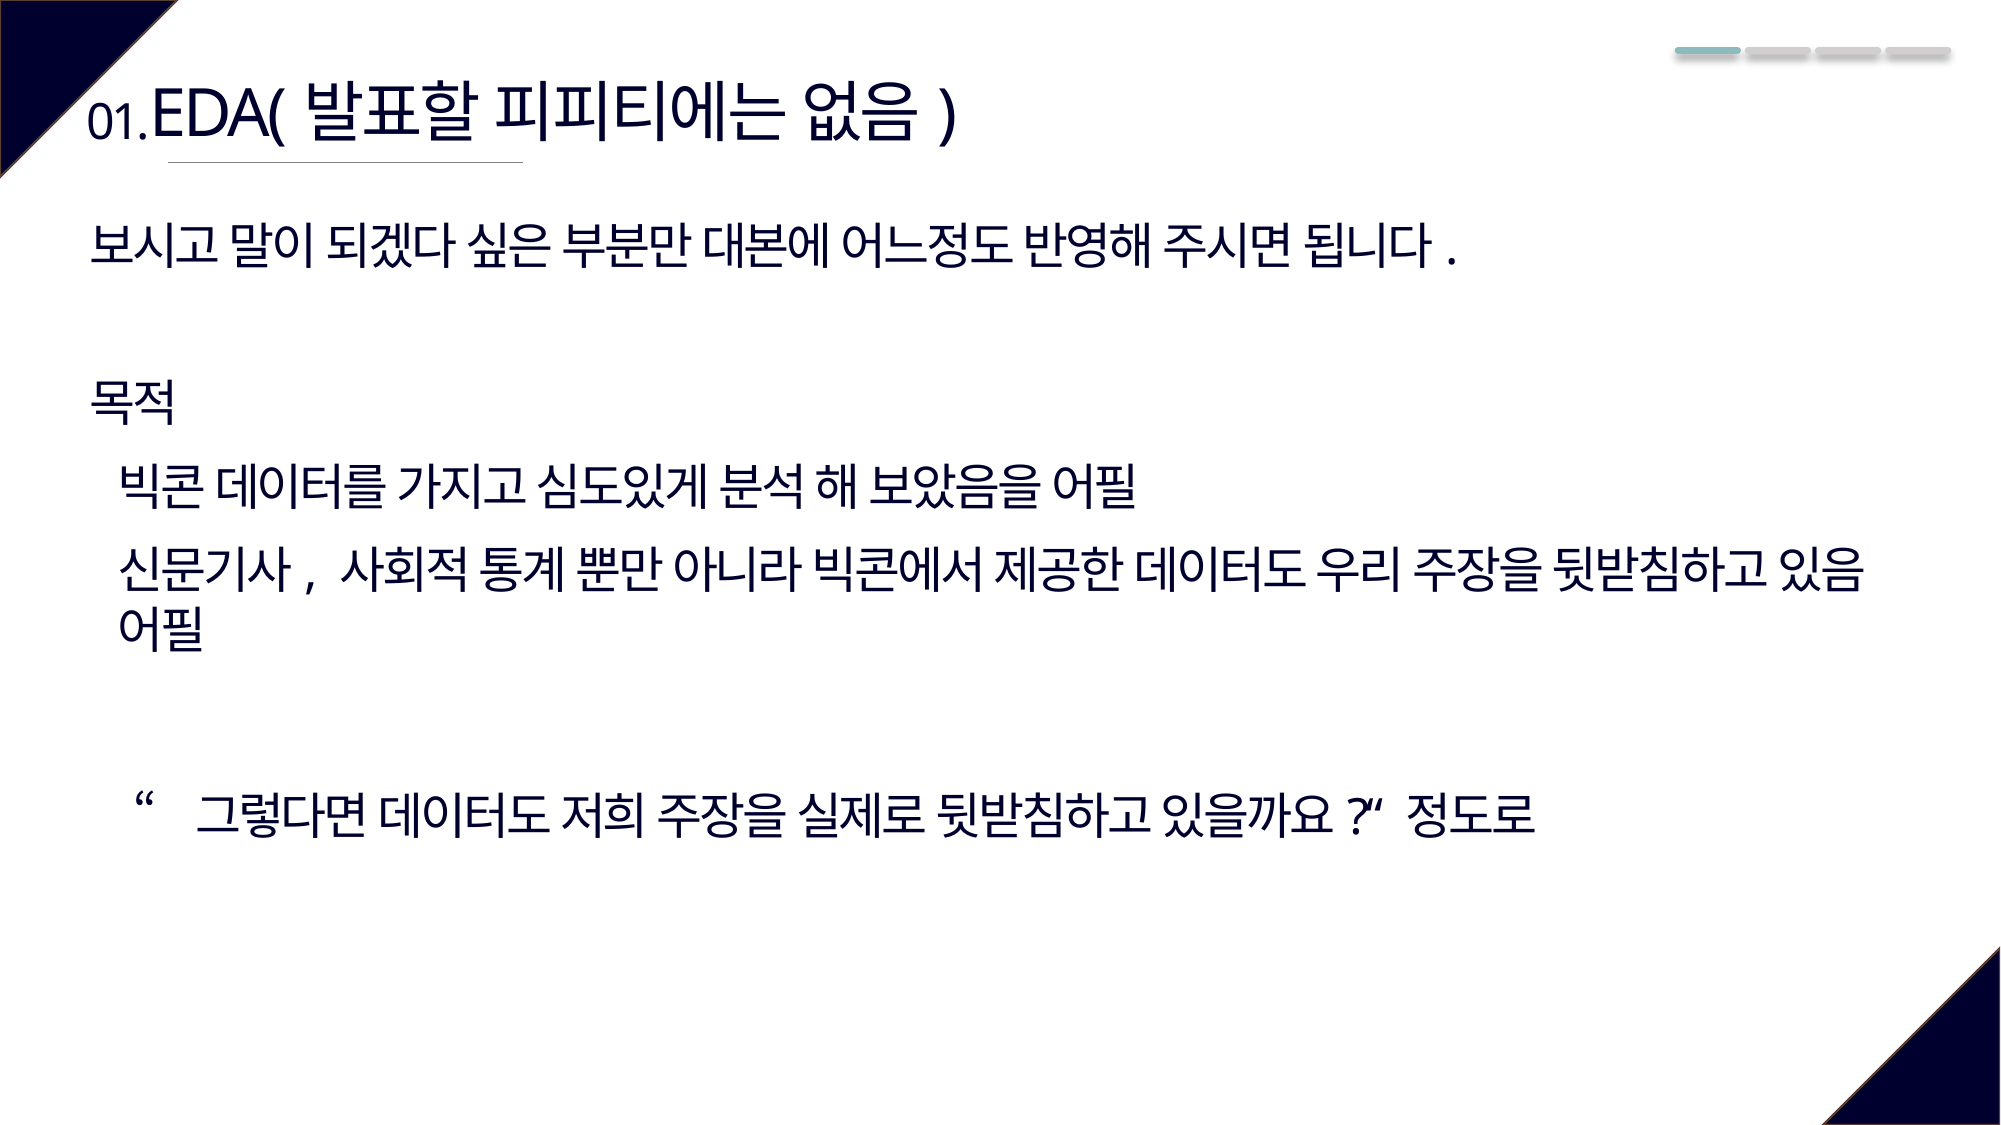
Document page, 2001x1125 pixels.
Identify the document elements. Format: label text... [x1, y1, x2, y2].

text_box 신문기사, 사회적 통계 뿐만 아니라 빅콘에서 제공한 데이터도 우리 주장을 뒷받침하고 있음 어필 [102, 531, 1889, 666]
text_box 빅콘 데이터를 가지고 심도있게 분석 해 보았음을 어필 [102, 447, 1889, 523]
text_box 보시고 말이 되겠다 싶은 부분만 대본에 어느정도 반영해 주시면 됩니다. [74, 207, 1819, 283]
text_box EDA(발표할 피피티에는 없음) [134, 62, 972, 157]
text_box “그렇다면 데이터도 저희 주장을 실제로 뒷받침하고 있을까요?“ 정도로 [118, 776, 1905, 852]
text_box 목적 [74, 364, 452, 440]
text_box 01. [71, 81, 134, 157]
